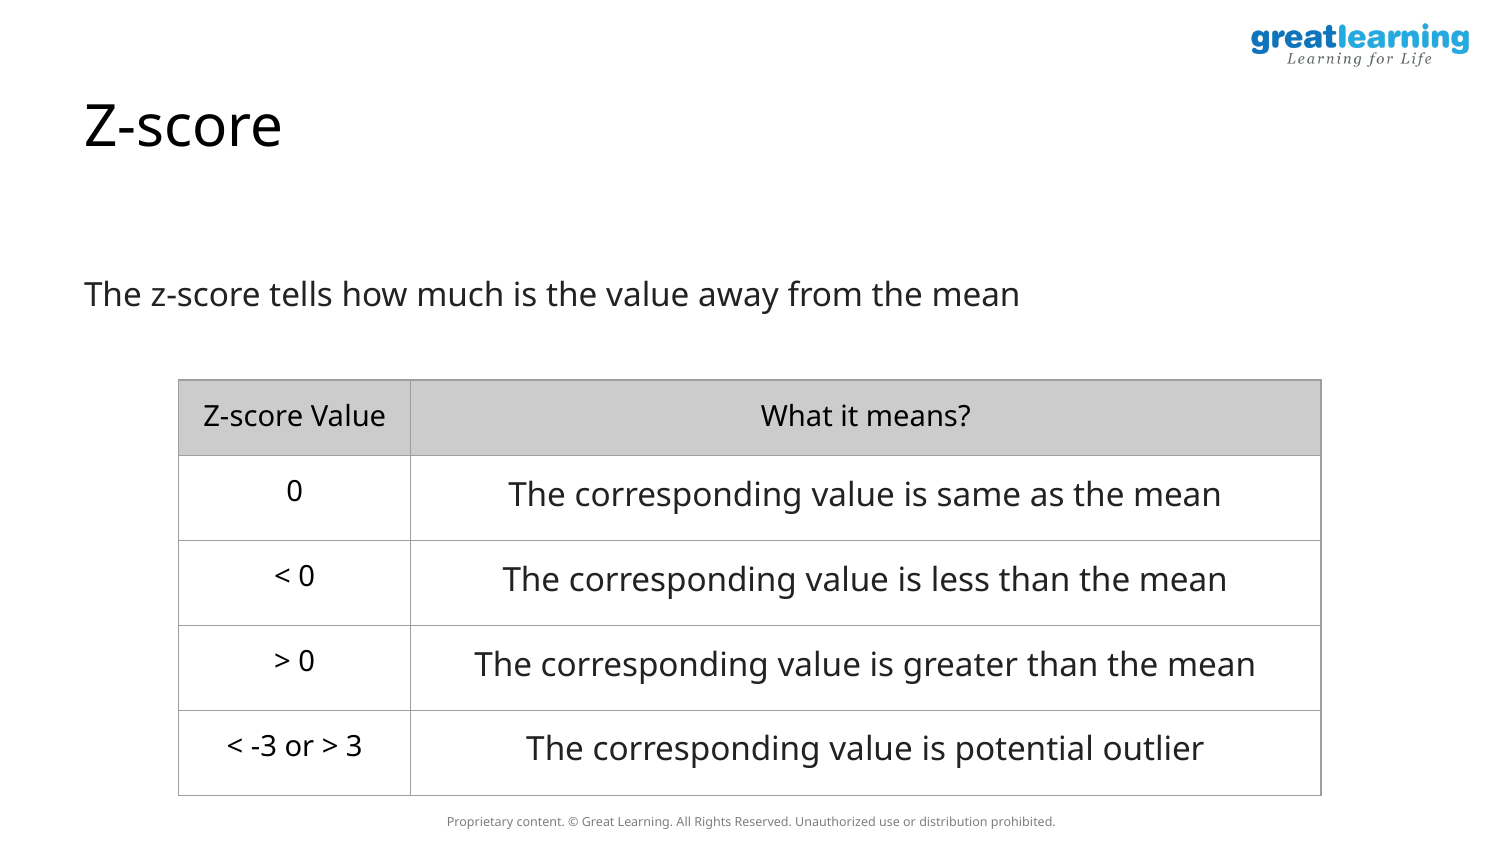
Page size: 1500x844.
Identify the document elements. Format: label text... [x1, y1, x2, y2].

text_box The z-score tells how much is the value away from the mean [69, 257, 1447, 327]
table_cell The corresponding value is greater than the mean [411, 626, 1320, 710]
table_cell The corresponding value is less than the mean [411, 541, 1320, 625]
table_header What it means? [411, 381, 1320, 455]
picture [1251, 23, 1469, 67]
table_cell < 0 [179, 541, 410, 625]
table_cell < -3 or > 3 [179, 711, 410, 795]
table_cell The corresponding value is same as the mean [411, 456, 1320, 540]
table_cell 0 [179, 456, 410, 540]
title Z-score [69, 72, 1175, 167]
table_header Z-score Value [179, 381, 410, 455]
table_cell The corresponding value is potential outlier [411, 711, 1320, 795]
table_cell > 0 [179, 626, 410, 710]
